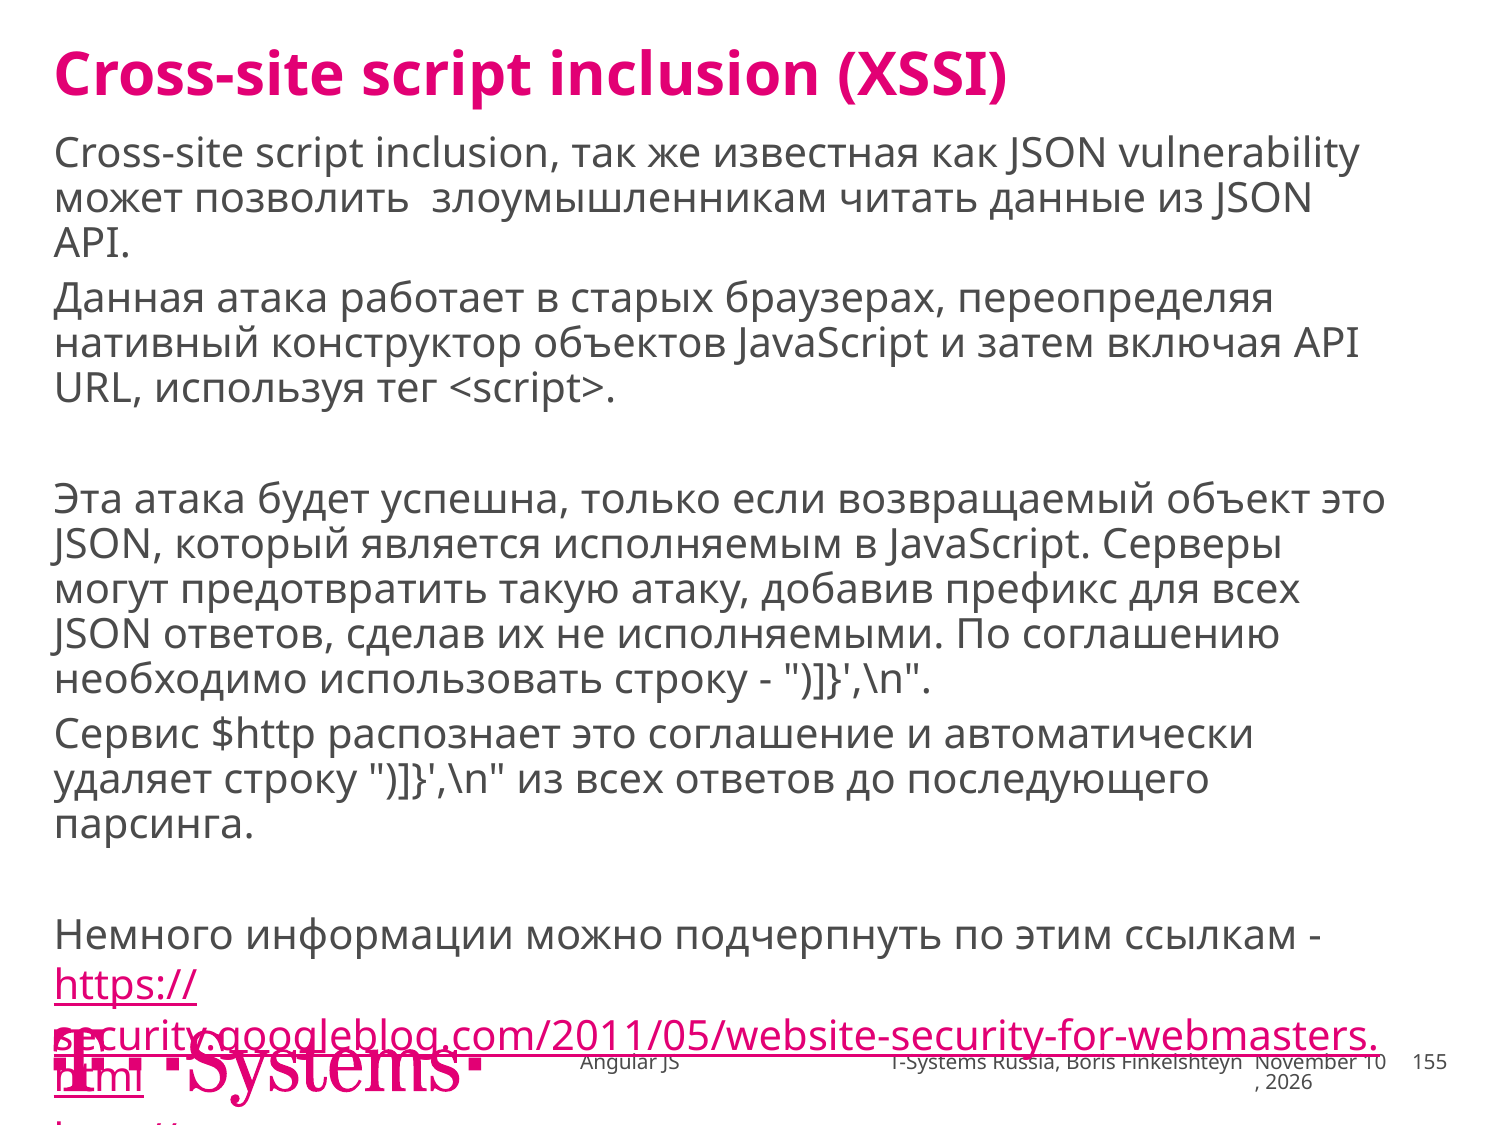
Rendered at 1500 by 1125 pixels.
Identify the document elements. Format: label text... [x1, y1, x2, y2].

footer Angular JS T-Systems Russia, Boris Finkelshteyn [567, 1038, 1244, 1087]
title Cross-site script inclusion (XSSI) [53, 43, 1447, 132]
slide_number 155 [1399, 1038, 1448, 1087]
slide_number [1254, 1038, 1389, 1087]
text_box Cross-site script inclusion, так же известная как JSON vulnerability может позволить злоумышленникам читать данные из JSON API. Данная атака работает в старых браузерах, переопределяя нативный конструктор объектов JavaScript и затем включая API URL, используя тег <script>. Эта атака будет успешна, только если возвращаемый объект это JSON, который является исполняемым в JavaScript. Серверы могут предотвратить такую атаку, добавив префикс для всех JSON ответов, сделав их не исполняемыми. По соглашению необходимо использовать строку - ")]}',\n". Сервис $http распознает это соглашение и автоматически удаляет строку ")]}',\n" из всех ответов до последующего парсинга. Немного информации можно подчерпнуть по этим ссылкам - https://security.googleblog.com/2011/05/website-security-for-webmasters.html http://www.slideshare.net/carlo.bonamico/angularjs-security-defend-your-single-page-application https://google-gruyere.appspot.com/ [53, 131, 1400, 985]
